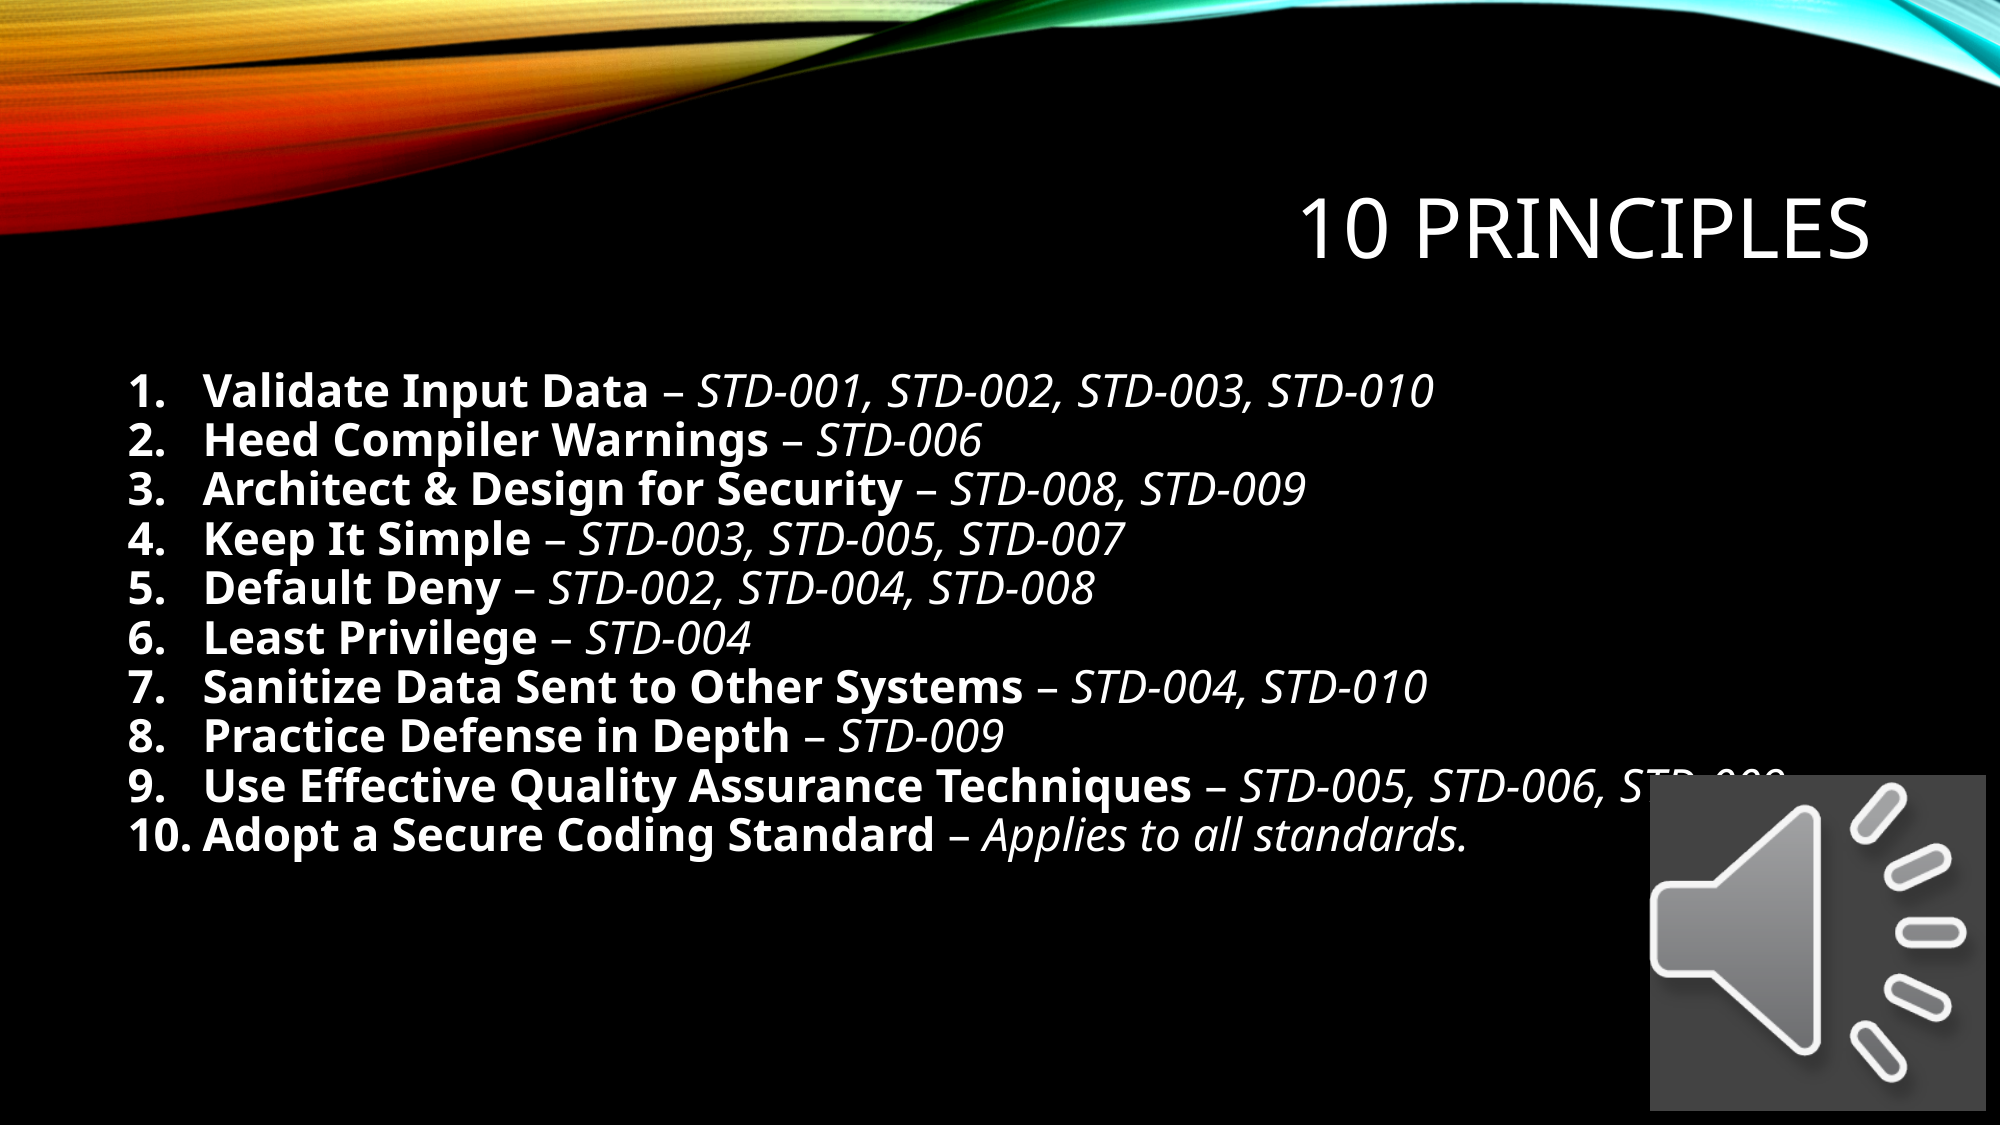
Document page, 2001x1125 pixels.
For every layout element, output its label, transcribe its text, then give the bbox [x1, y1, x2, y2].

list Validate Input Data – STD-001, STD-002, STD-003, STD-010 Heed Compiler Warnings – STD-006 Architect & Design for Security – STD-008, STD-009 Keep It Simple – STD-003, STD-005, STD-007 Default Deny – STD-002, STD-004, STD-008 Least Privilege – STD-004 Sanitize Data Sent to Other Systems – STD-004, STD-010 Practice Defense in Depth – STD-009 Use Effective Quality Assurance Techniques – STD-005, STD-006, STD-009 Adopt a Secure Coding Standard – Applies to all standards. [112, 360, 1888, 1021]
title 10 PRINCIPLES [474, 125, 1888, 338]
picture [1648, 773, 1987, 1112]
picture [0, 0, 2000, 237]
